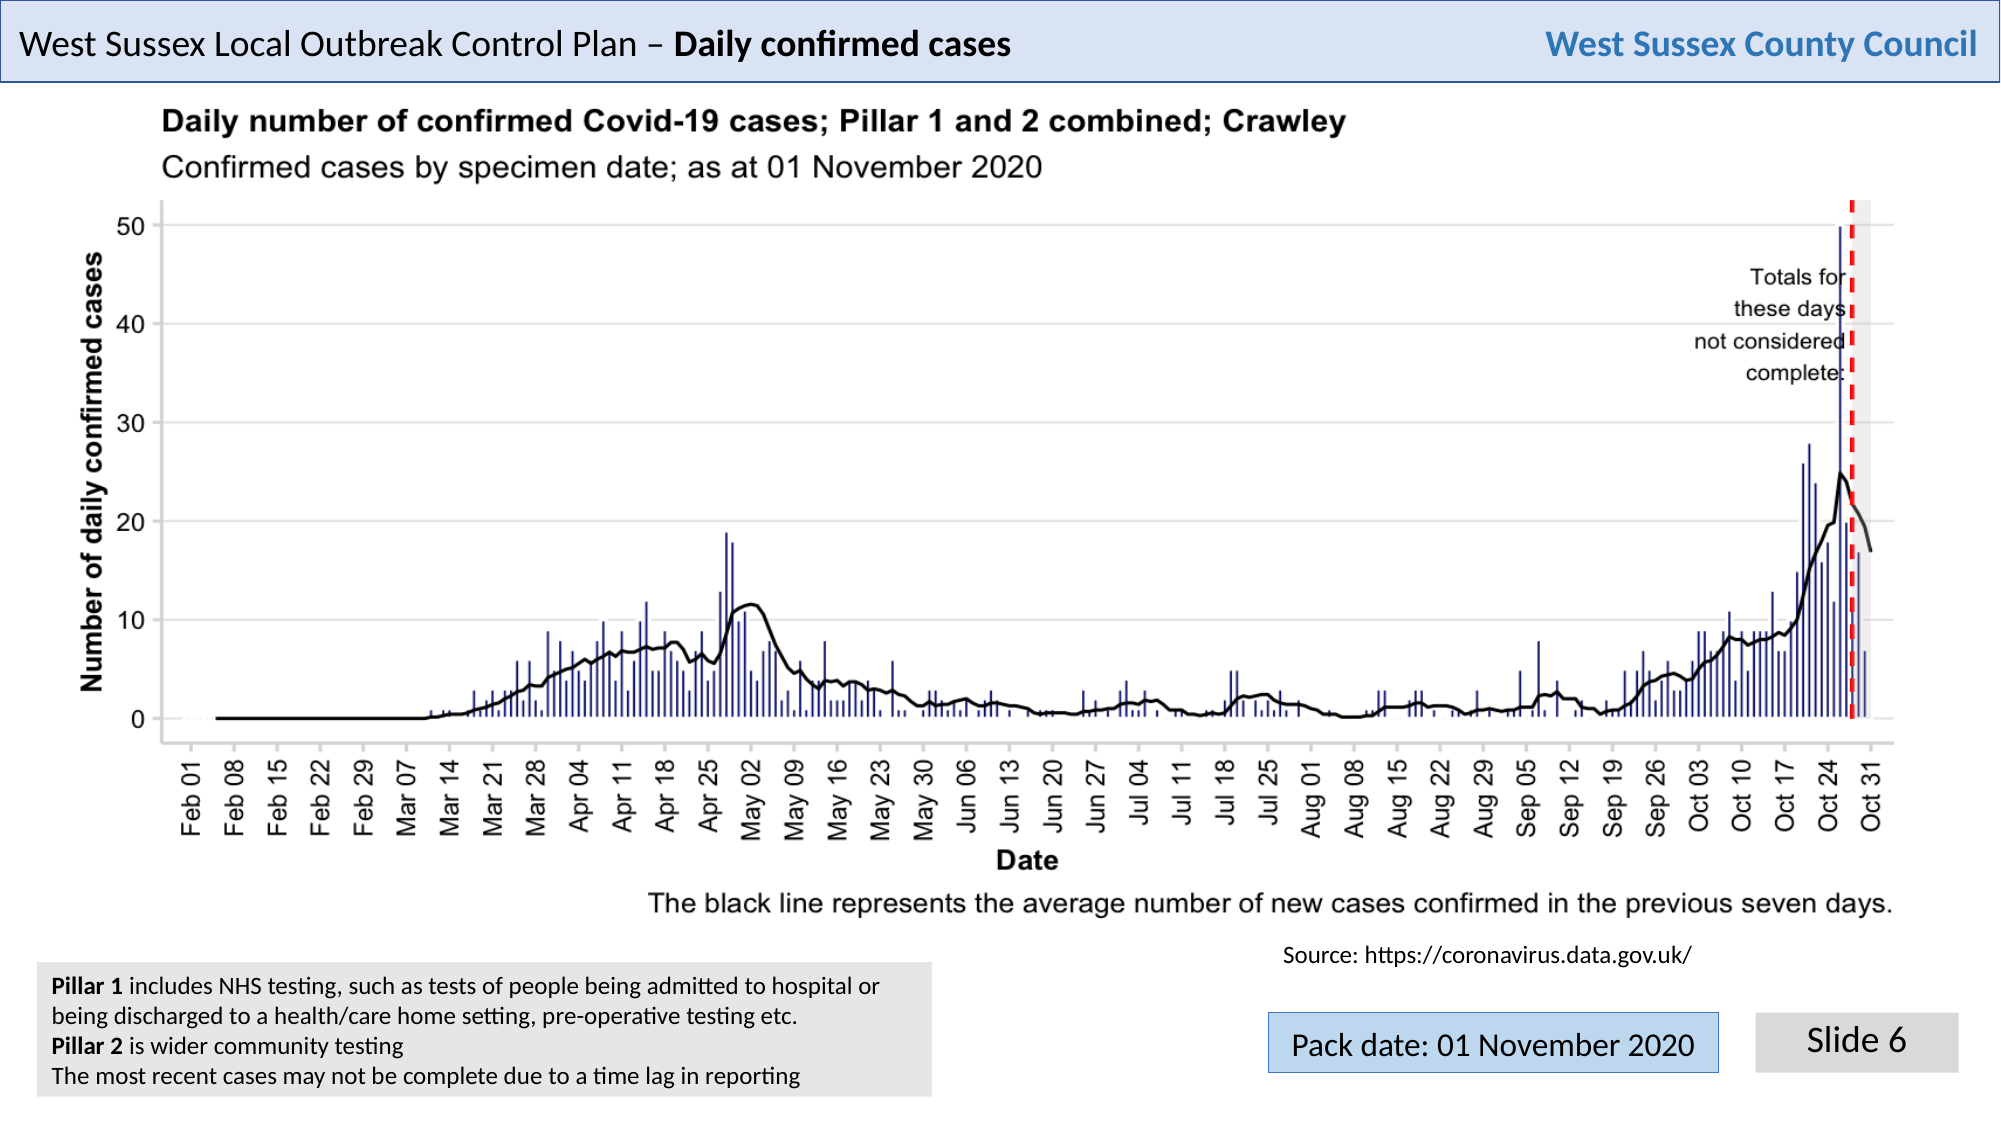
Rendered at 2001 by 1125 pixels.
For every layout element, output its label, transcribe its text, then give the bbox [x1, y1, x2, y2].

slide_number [1268, 1012, 1719, 1073]
list Source: https://coronavirus.data.gov.uk/ [1268, 935, 1912, 995]
list Slide 6 [1755, 1012, 1959, 1073]
picture [63, 91, 1912, 935]
